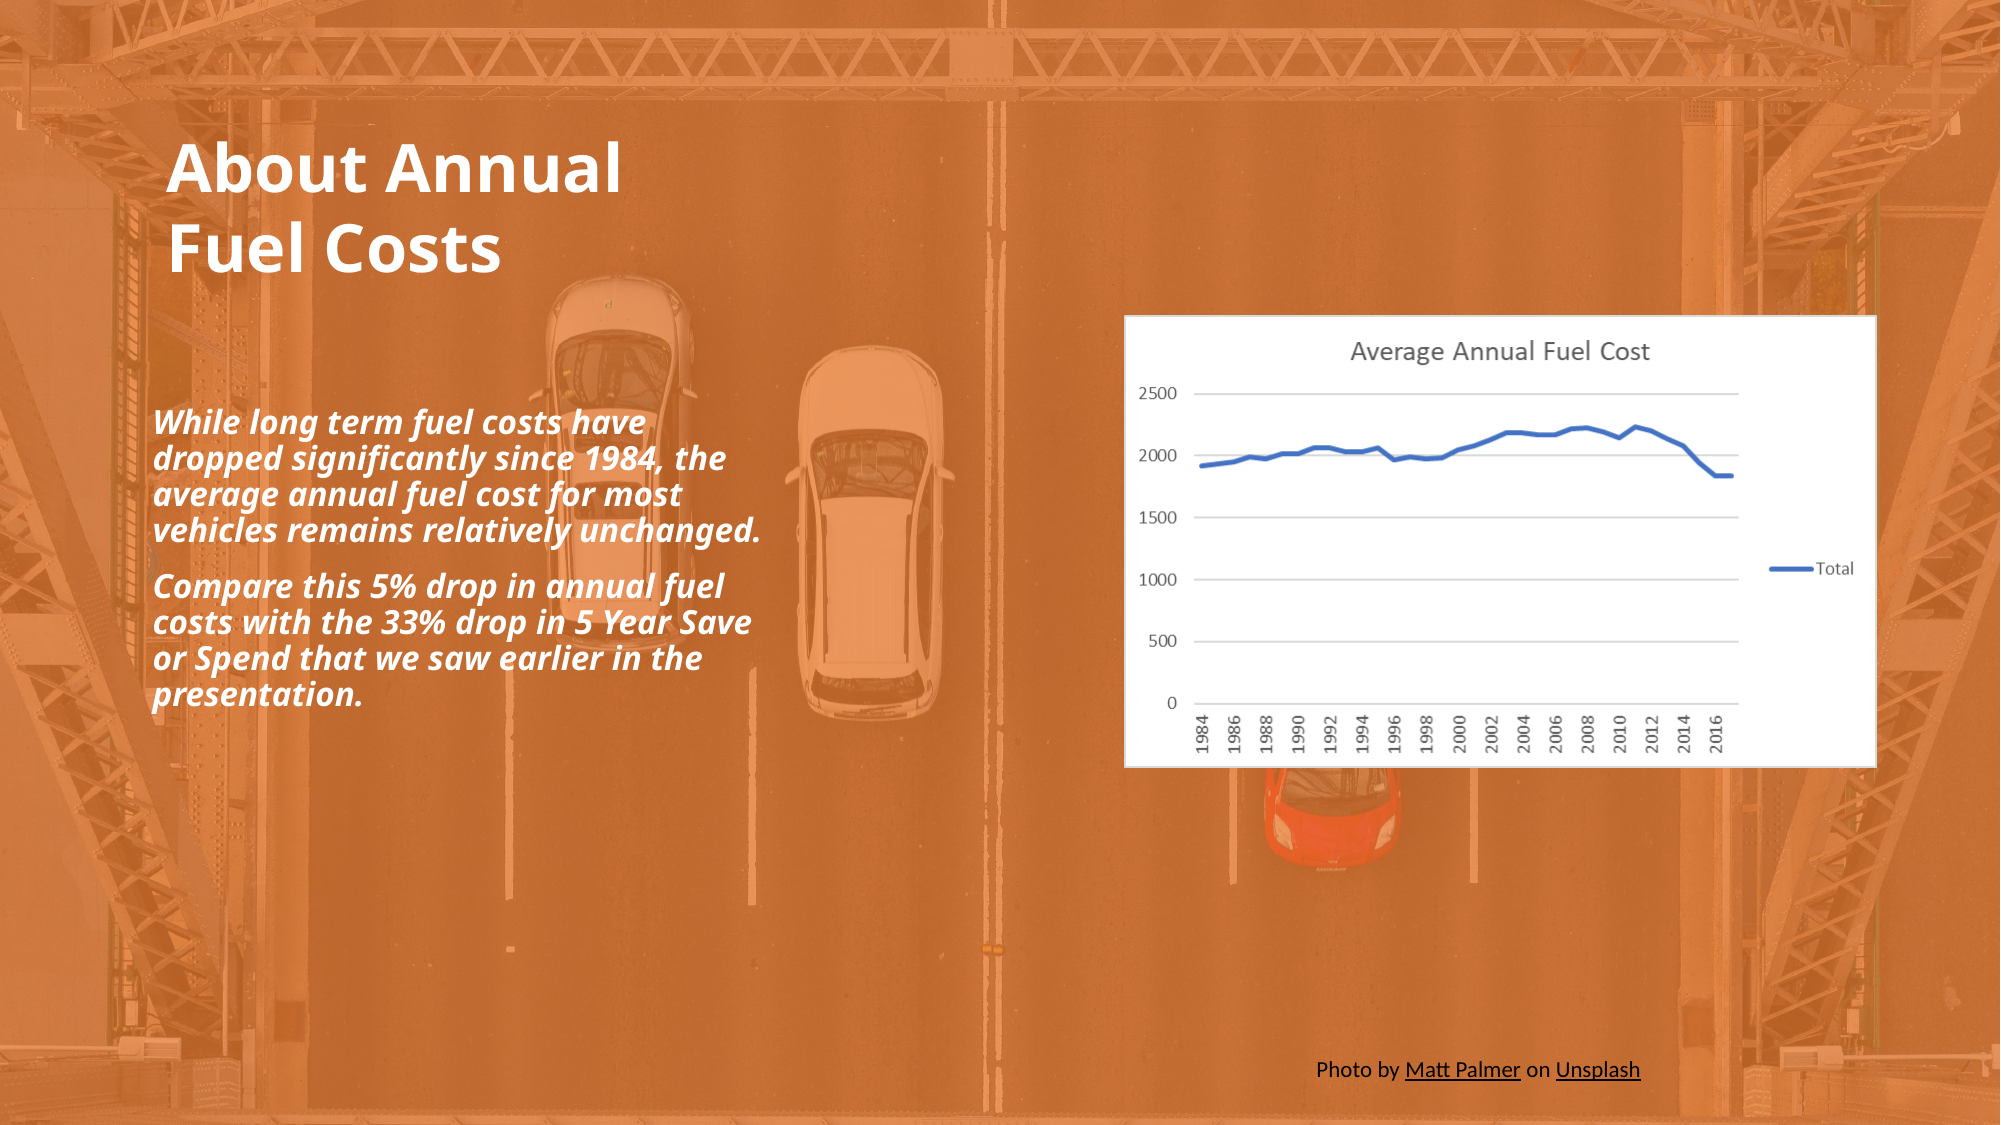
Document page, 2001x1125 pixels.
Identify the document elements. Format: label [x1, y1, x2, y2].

list [0, 0, 2000, 1125]
picture [1124, 315, 1877, 768]
